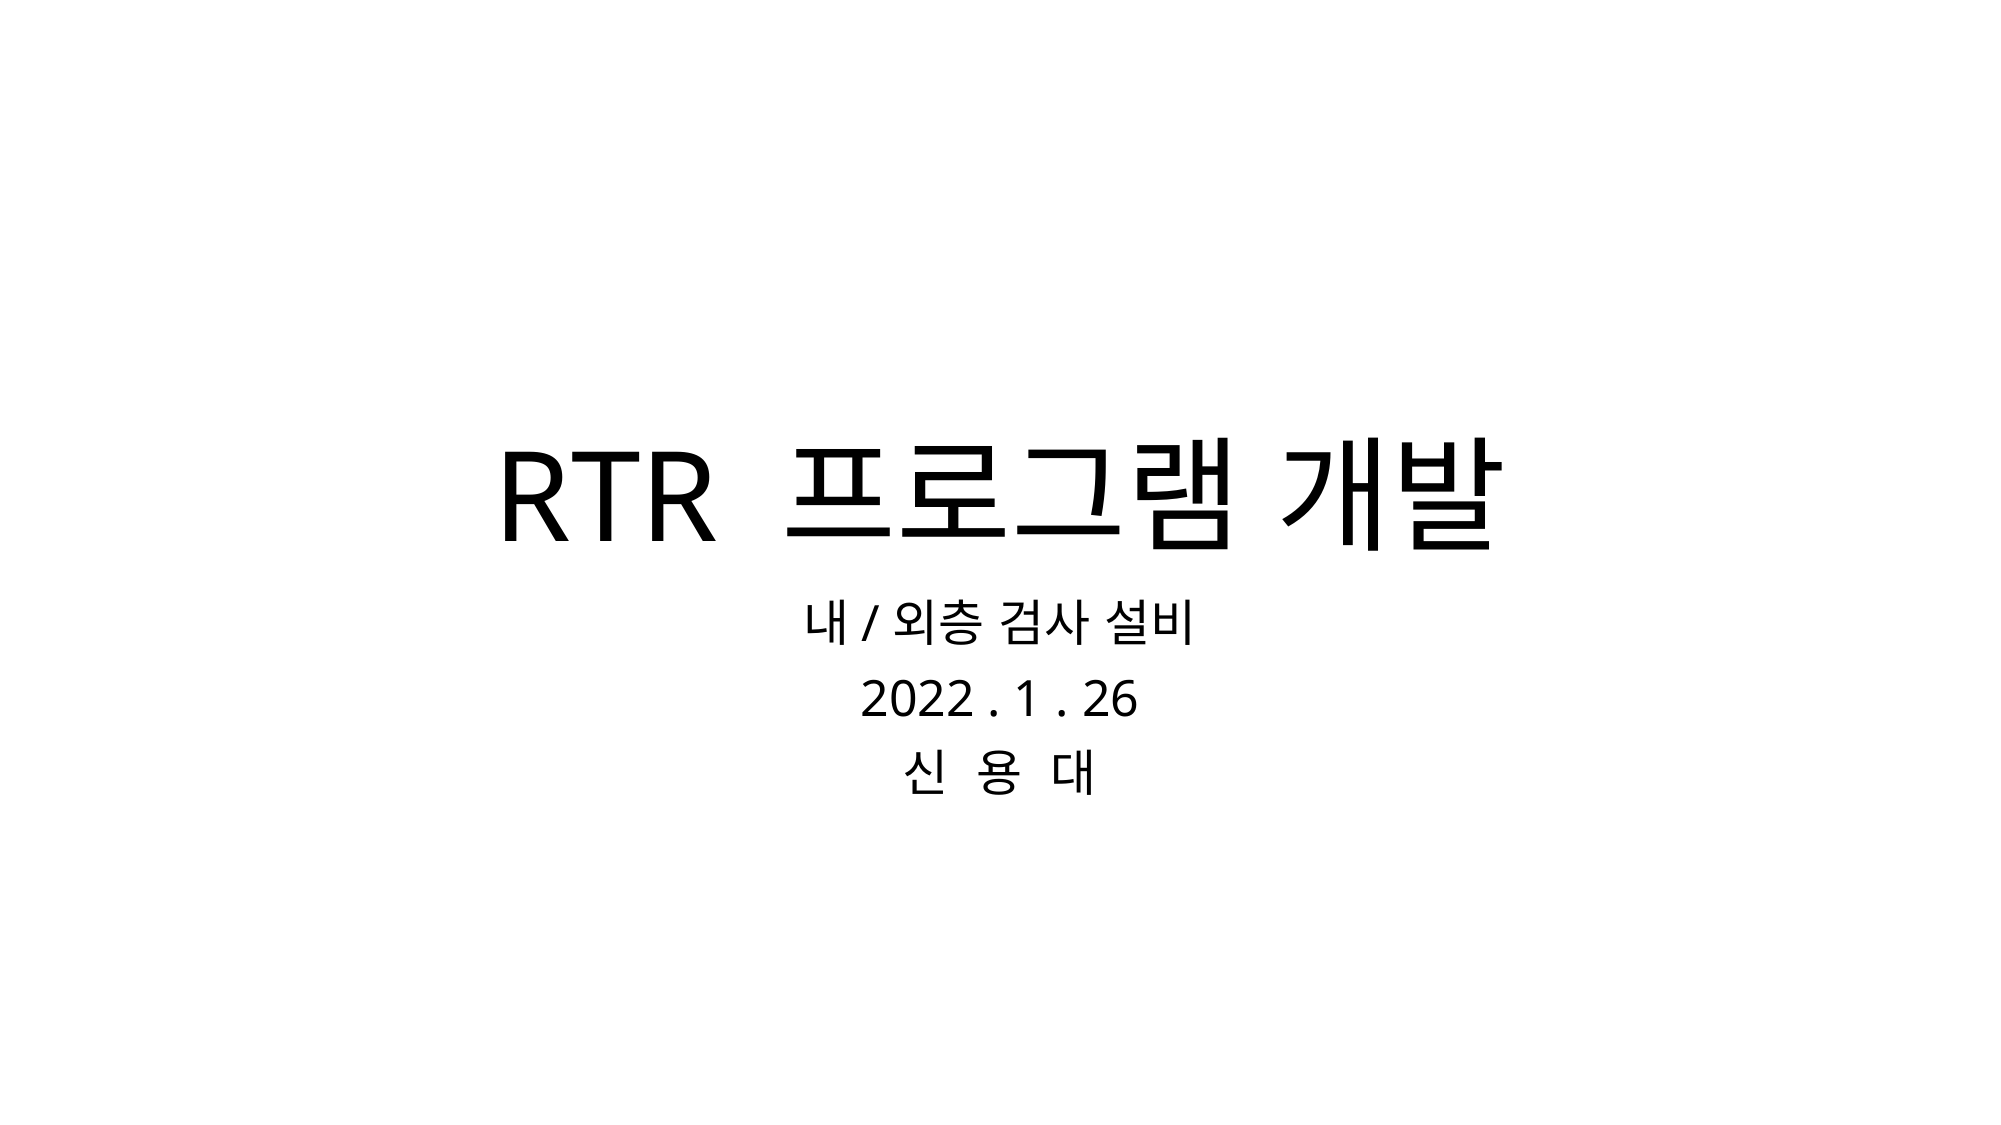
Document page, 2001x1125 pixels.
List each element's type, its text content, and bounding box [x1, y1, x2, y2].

subtitle 내/외층 검사 설비 2022 . 1 . 26 신 용 대 [249, 590, 1750, 863]
title RTR 프로그램 개발 [249, 184, 1750, 576]
